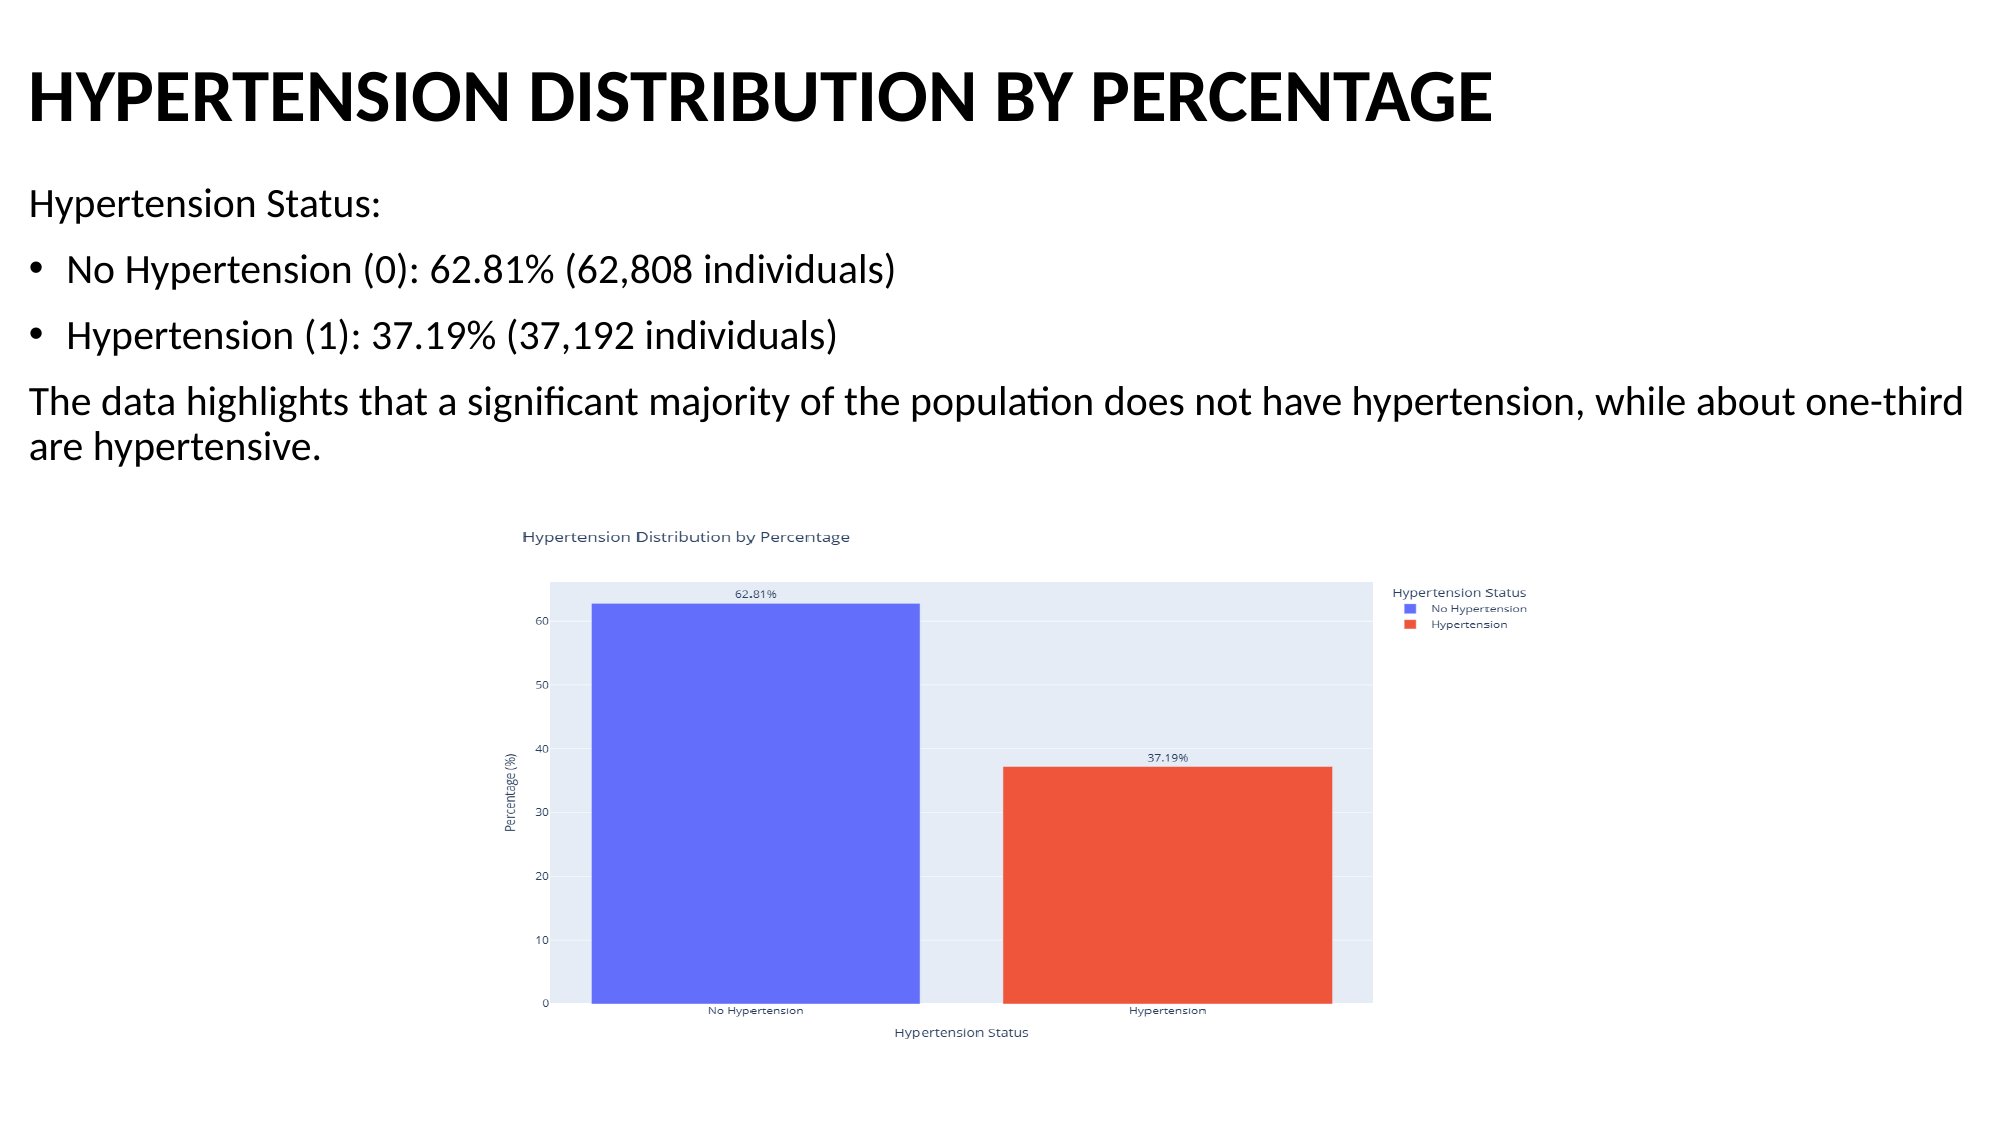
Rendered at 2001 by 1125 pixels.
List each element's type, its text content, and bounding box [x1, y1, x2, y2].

picture [468, 500, 1545, 1068]
list Hypertension Status: No Hypertension (0): 62.81% (62,808 individuals) Hypertension (1): 37.19% (37,192 individuals) The data highlights that a significant majority of the population does not have hypertension, while about one-third are hypertensive. [13, 174, 1984, 1125]
title HYPERTENSION DISTRIBUTION BY PERCENTAGE [13, 35, 1984, 160]
